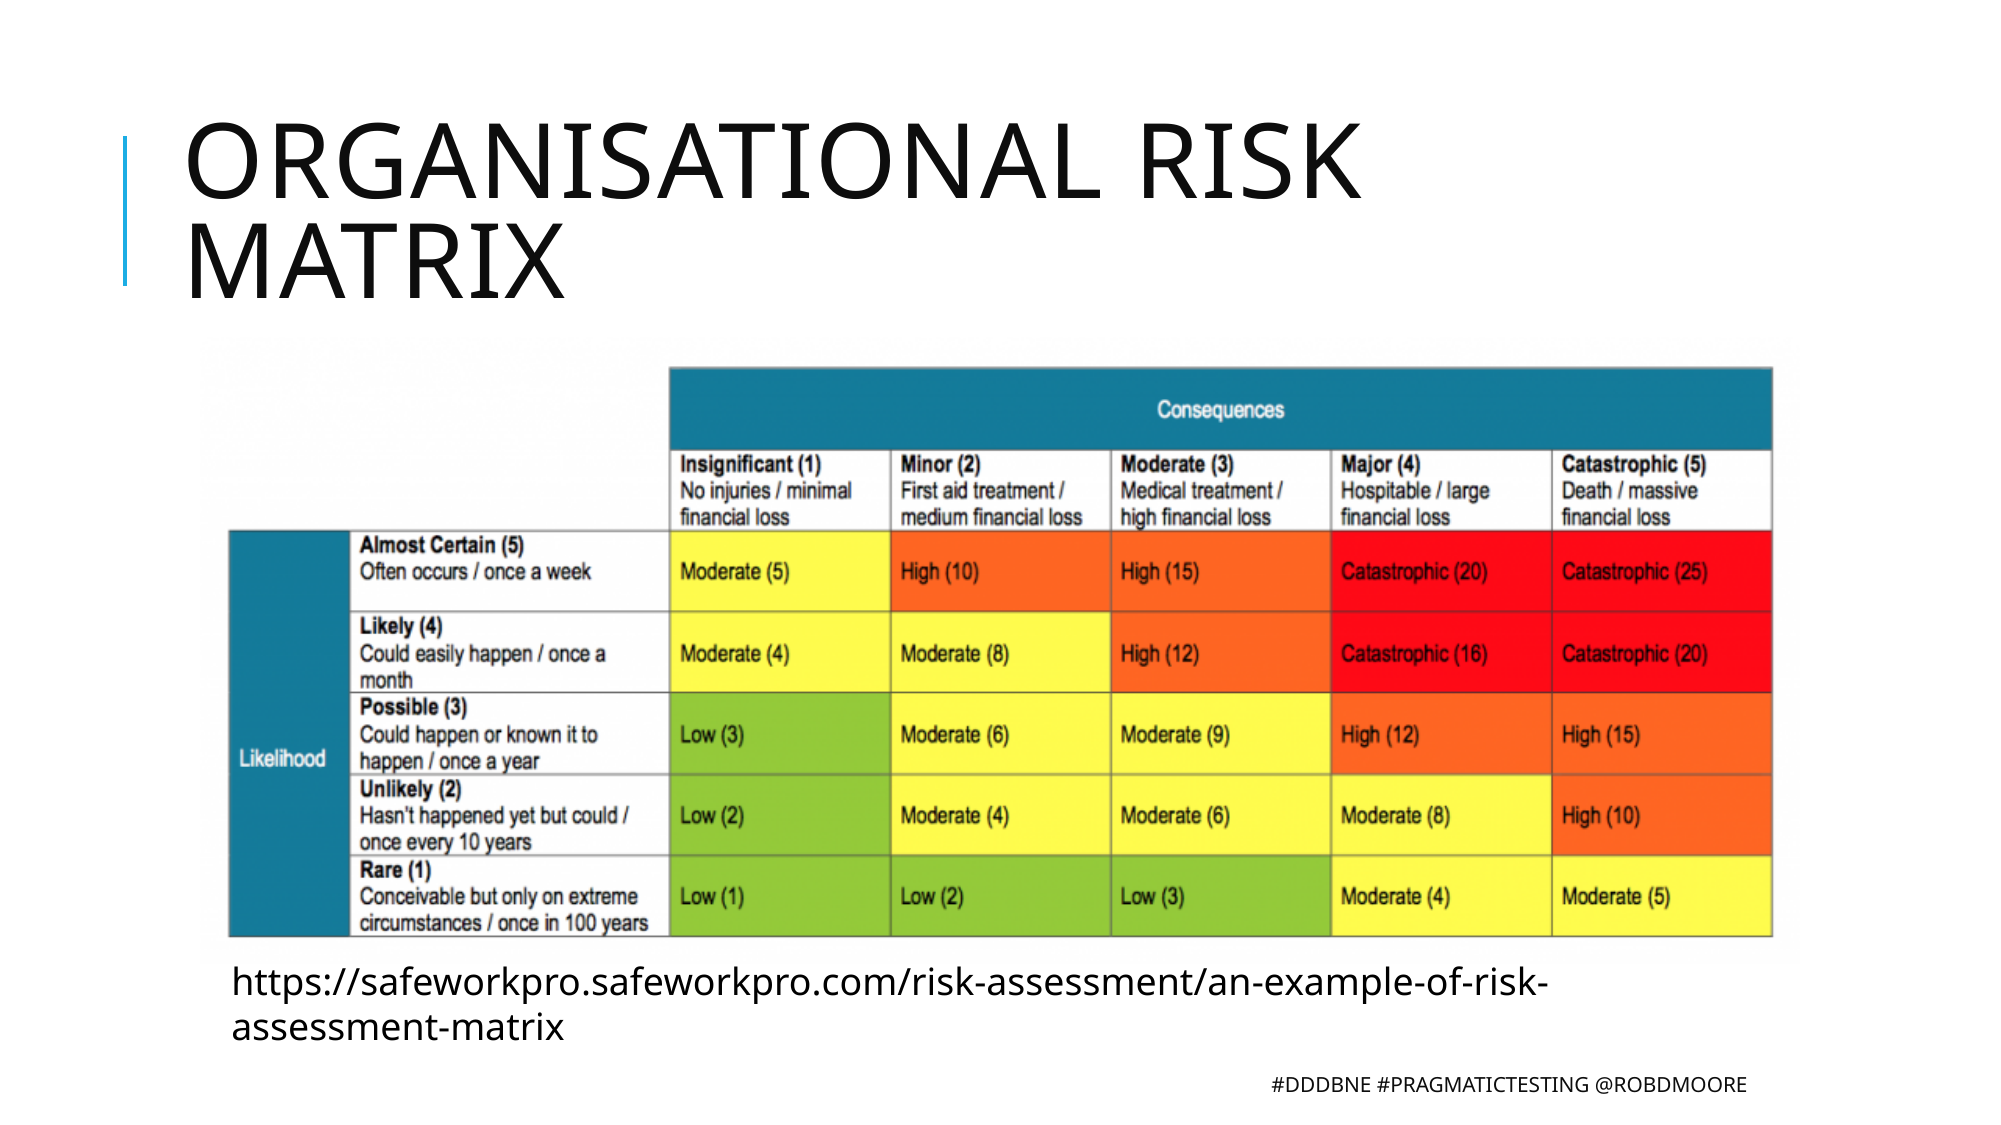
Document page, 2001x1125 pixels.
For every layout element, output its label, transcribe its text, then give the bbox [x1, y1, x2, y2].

picture [199, 336, 1801, 964]
title Organisational risk matrix [168, 96, 1763, 342]
text_box https://safeworkpro.safeworkpro.com/risk-assessment/an-example-of-risk-assessment-matrix [216, 972, 1652, 1055]
